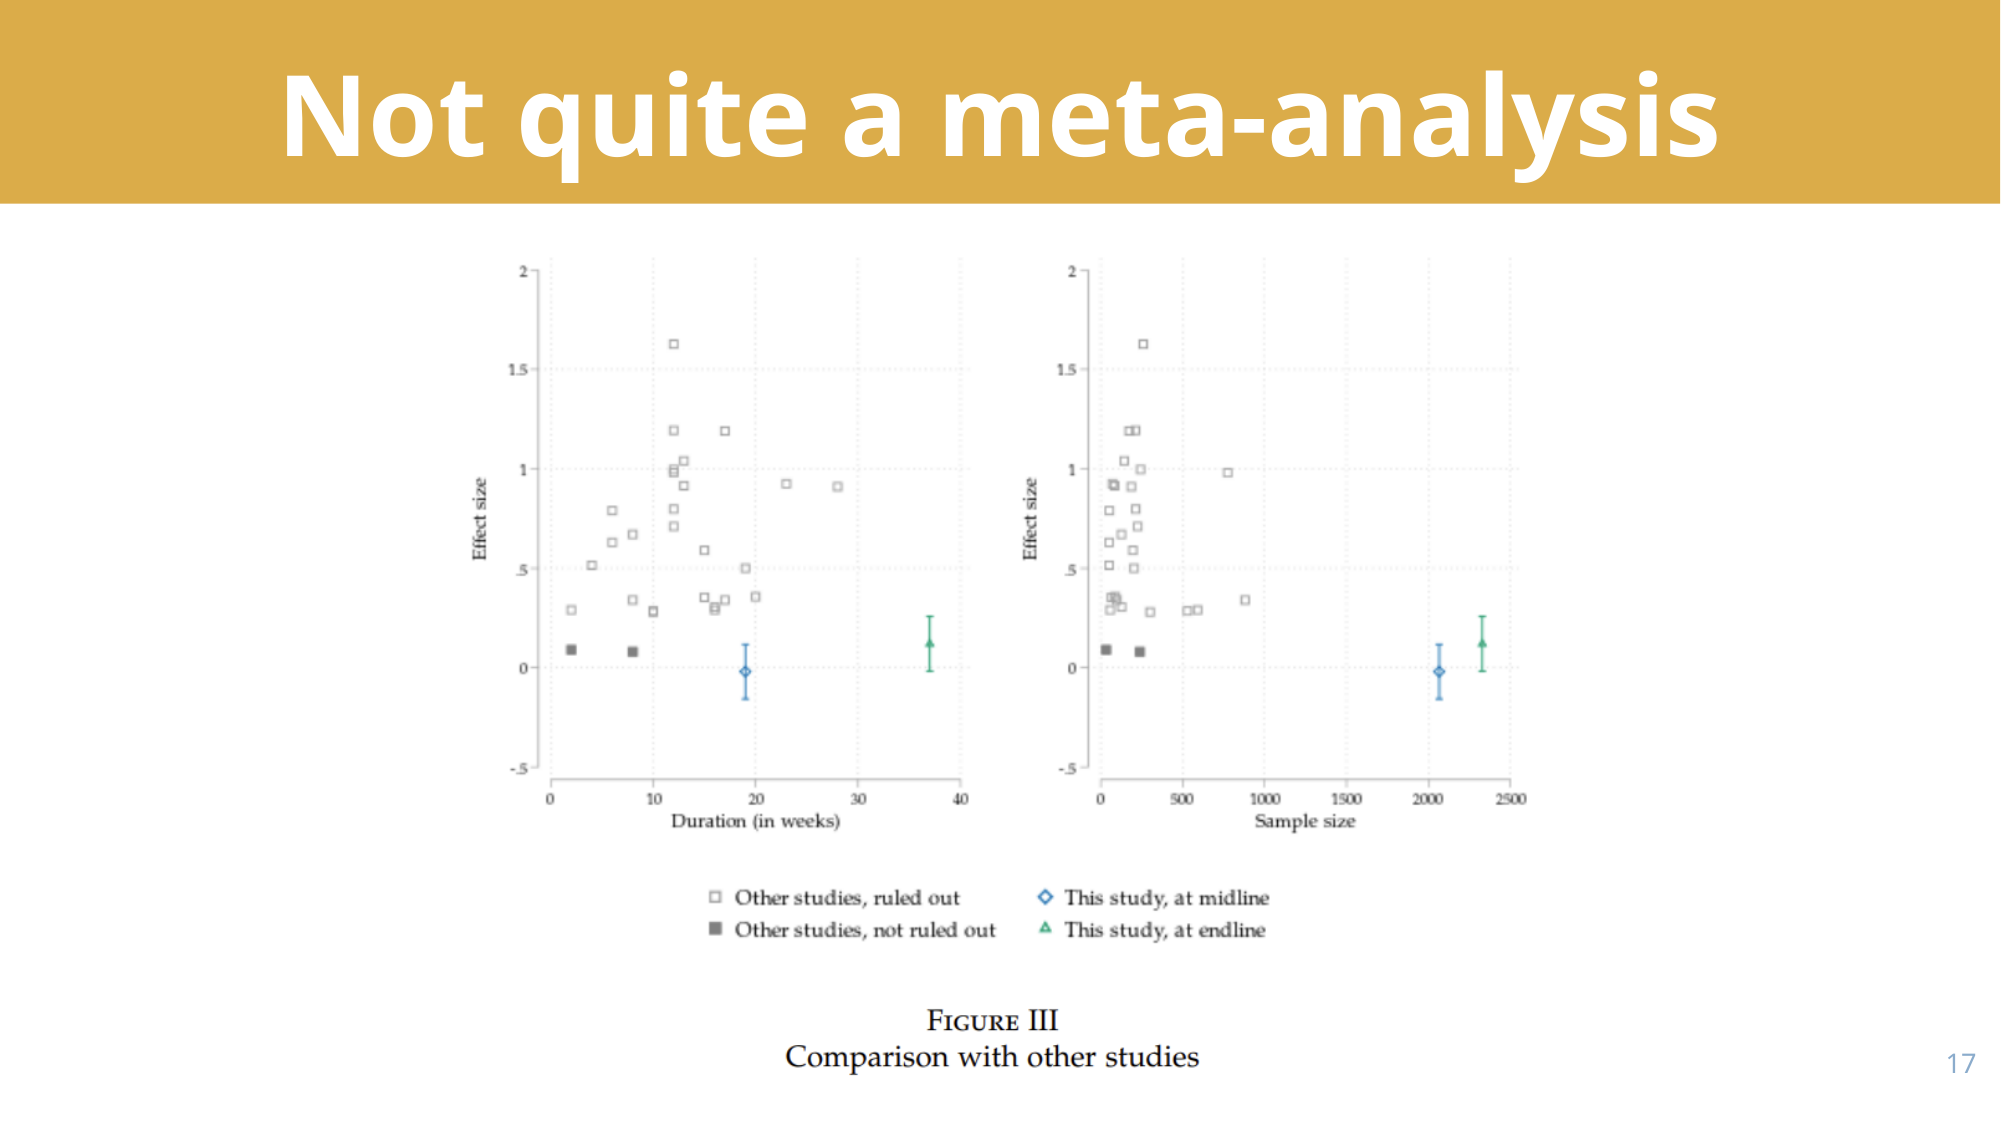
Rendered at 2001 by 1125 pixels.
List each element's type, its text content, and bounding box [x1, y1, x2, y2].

title Not quite a meta-analysis [0, 0, 2000, 187]
slide_number 16 [1871, 1038, 1992, 1125]
picture [408, 224, 1600, 1100]
